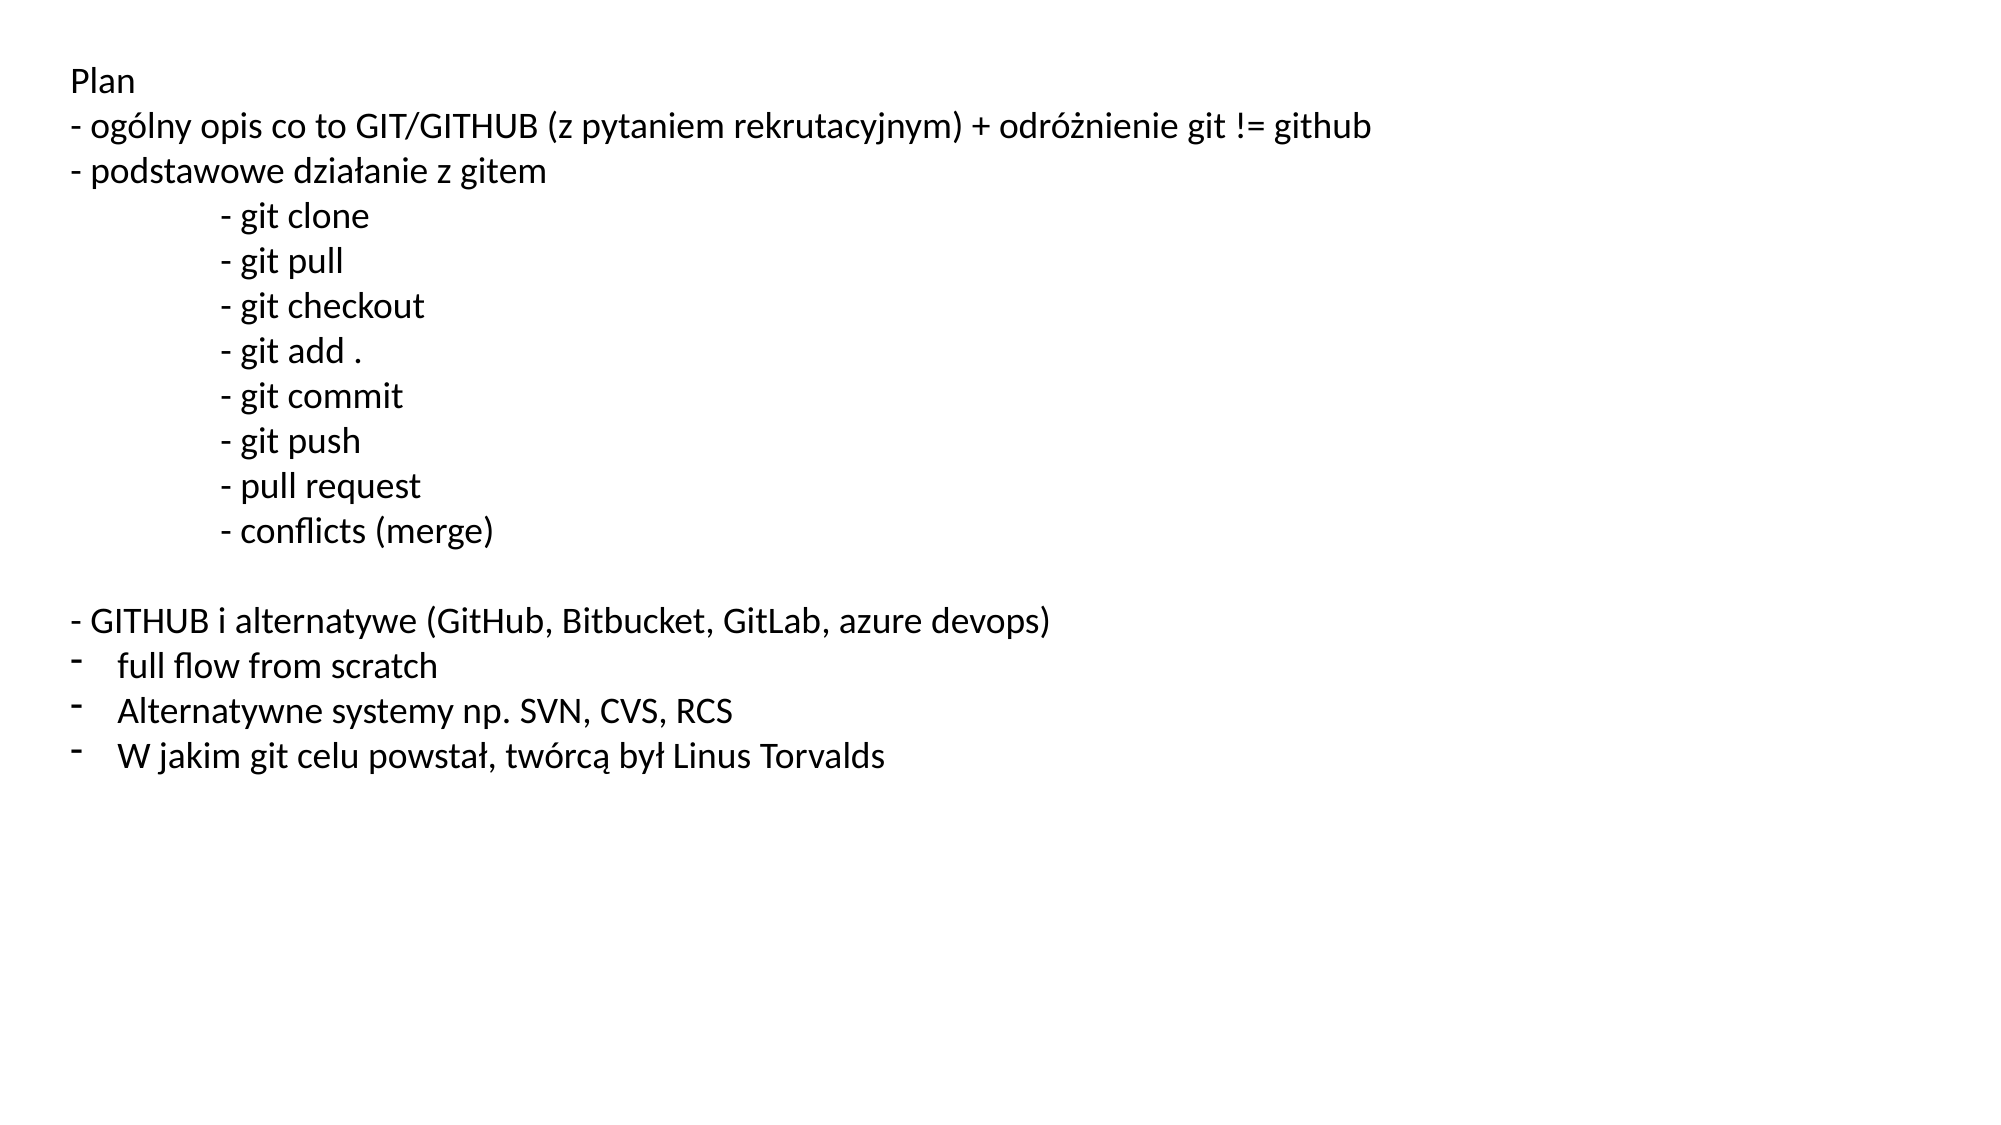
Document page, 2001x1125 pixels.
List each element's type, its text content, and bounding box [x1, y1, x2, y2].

text_box Plan - ogólny opis co to GIT/GITHUB (z pytaniem rekrutacyjnym) + odróżnienie git != github - podstawowe działanie z gitem - git clone - git pull - git checkout - git add . - git commit - git push - pull request - conflicts (merge) - GITHUB i alternatywe (GitHub, Bitbucket, GitLab, azure devops) full flow from scratch Alternatywne systemy np. SVN, CVS, RCS W jakim git celu powstał, twórcą był Linus Torvalds [55, 48, 1893, 829]
